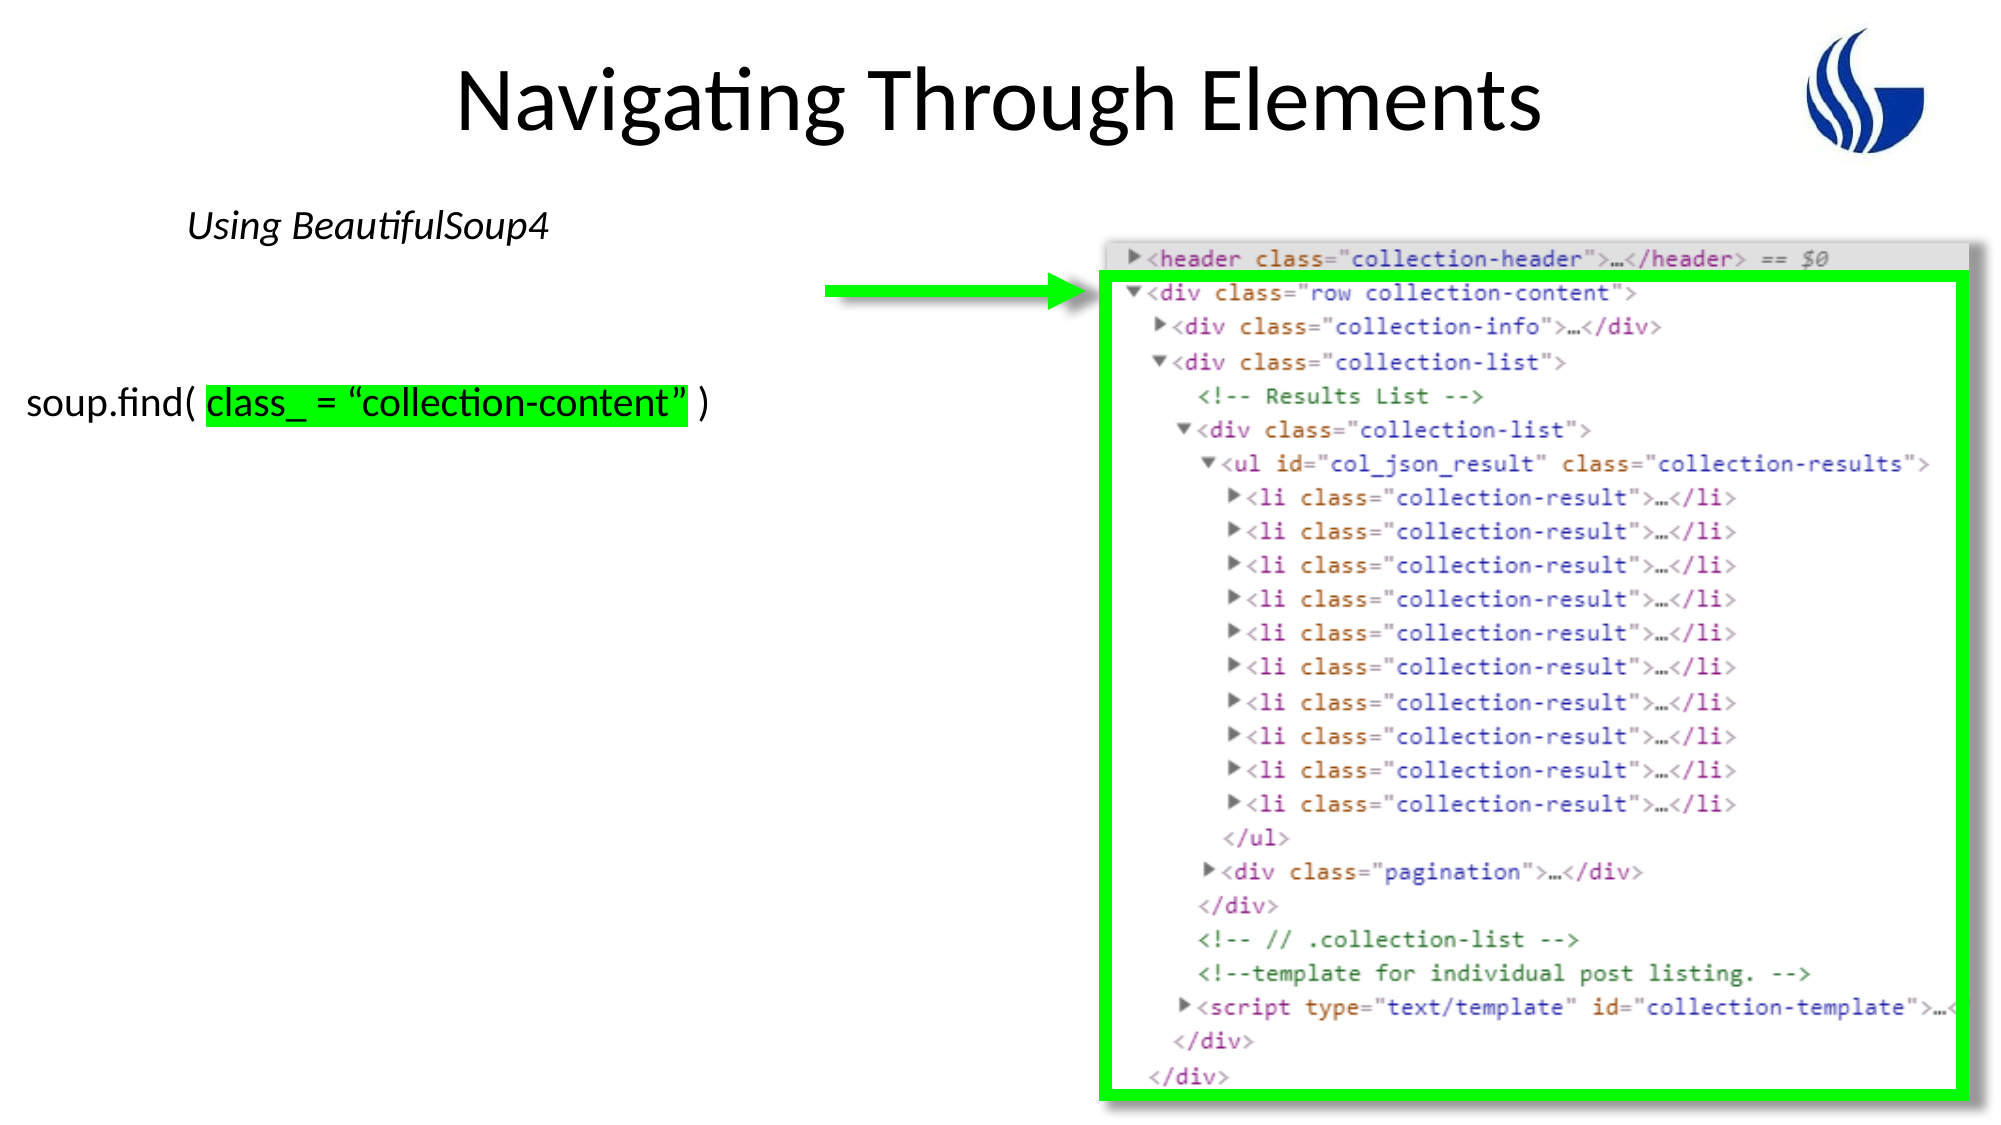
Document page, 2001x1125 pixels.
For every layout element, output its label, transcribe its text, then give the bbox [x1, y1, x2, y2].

picture [1107, 243, 1970, 1096]
text_box Navigating Through Elements [0, 0, 1709, 188]
text_box Using BeautifulSoup4 [34, 190, 702, 255]
text_box soup.find( class_ = “collection-content” ) [0, 367, 737, 433]
picture [1709, 0, 2000, 188]
